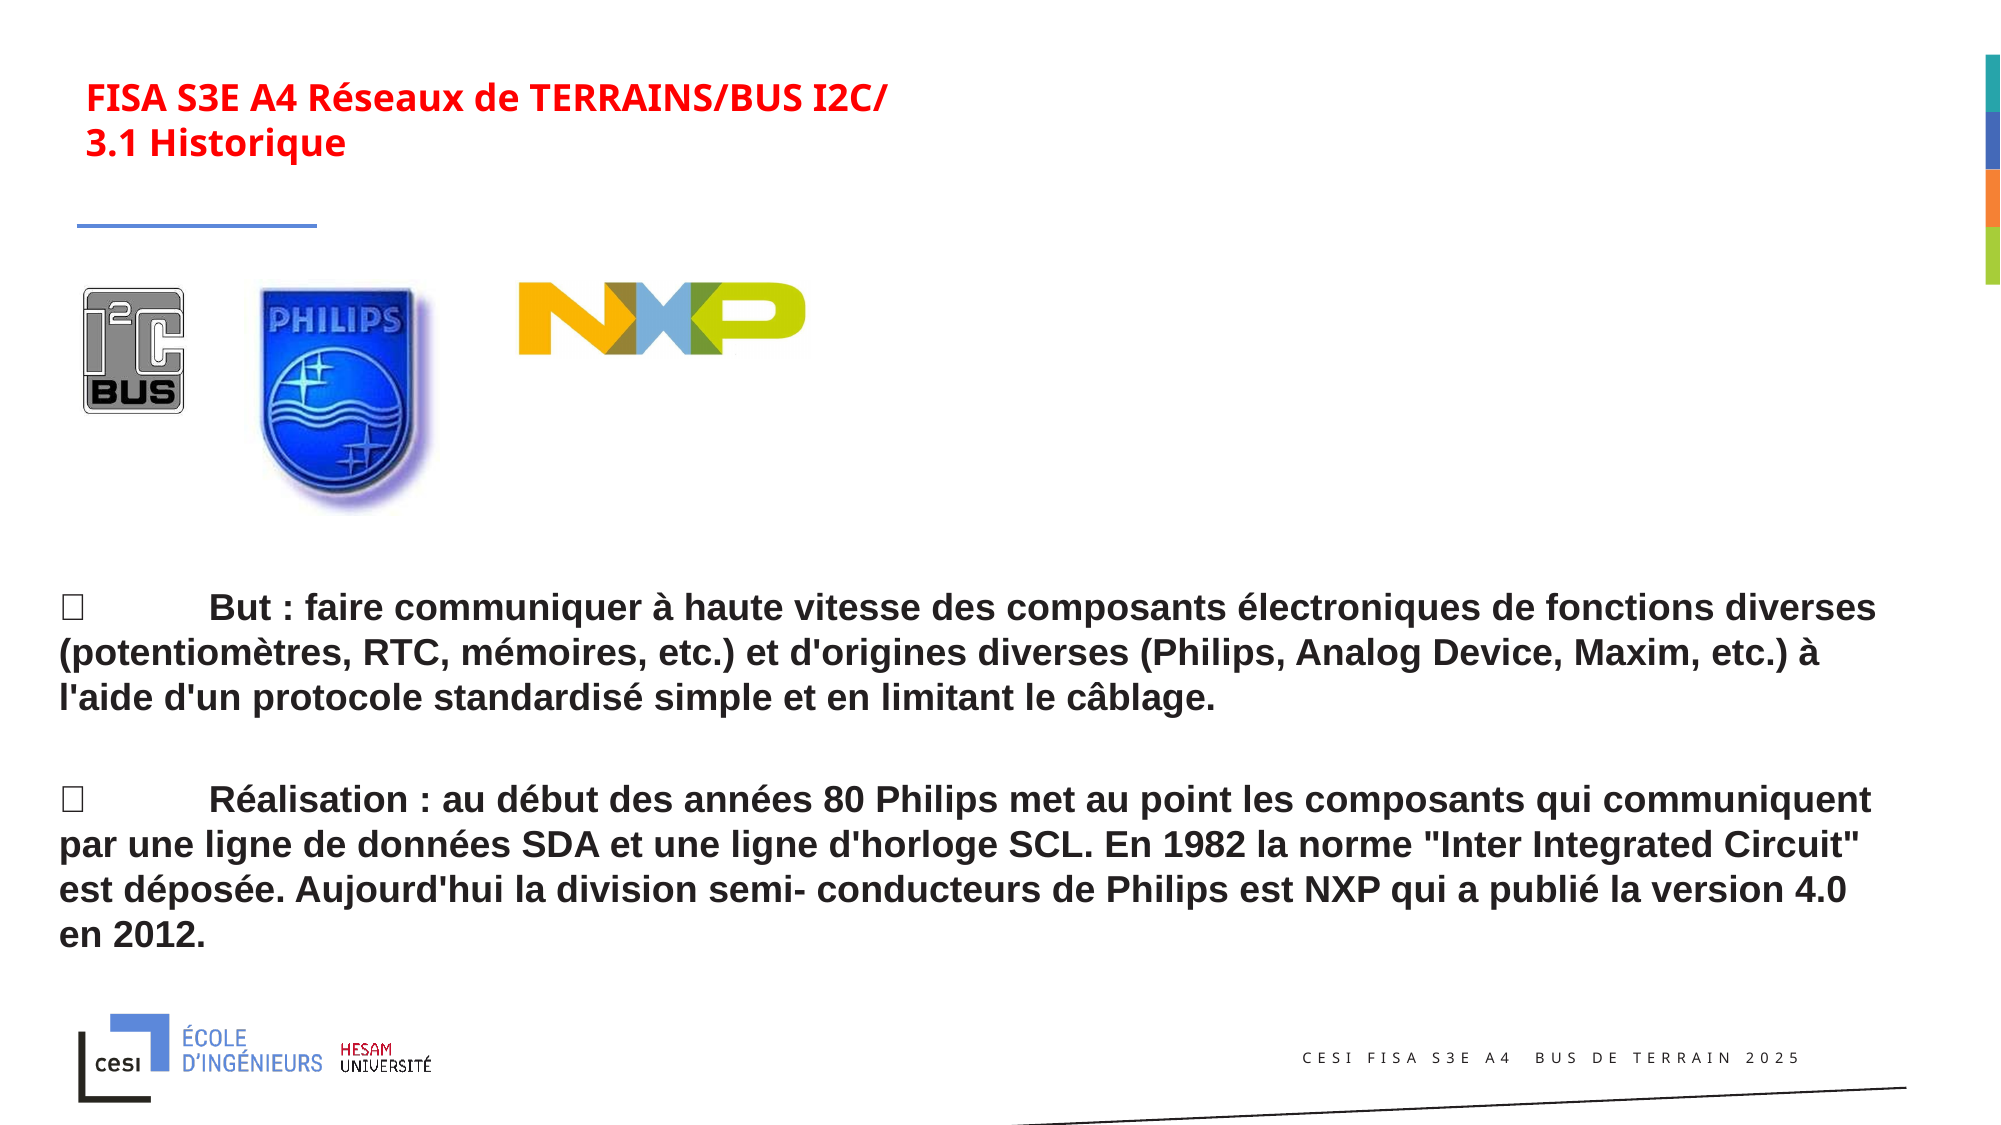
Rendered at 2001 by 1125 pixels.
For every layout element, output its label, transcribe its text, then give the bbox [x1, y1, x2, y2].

text_box  But : faire communiquer à haute vitesse des composants électroniques de fonctions diverses (potentiomètres, RTC, mémoires, etc.) et d'origines diverses (Philips, Analog Device, Maxim, etc.) à l'aide d'un protocole standardisé simple et en limitant le câblage.  Réalisation : au début des années 80 Philips met au point les composants qui communiquent par une ligne de données SDA et une ligne d'horloge SCL. En 1982 la norme "Inter Integrated Circuit" est déposée. Aujourd'hui la division semi- conducteurs de Philips est NXP qui a publié la version 4.0 en 2012. [0, 422, 1907, 963]
picture [70, 279, 197, 422]
picture [243, 279, 440, 517]
picture [515, 280, 811, 359]
footer CESI FISA S3E A4 Bus de Terrain 2025 [1041, 1027, 1814, 1088]
text_box FISA S3E A4 Réseaux de TERRAINS/BUS I2C/ 3.1 Historique [70, 66, 2000, 172]
picture [12, 963, 433, 1125]
